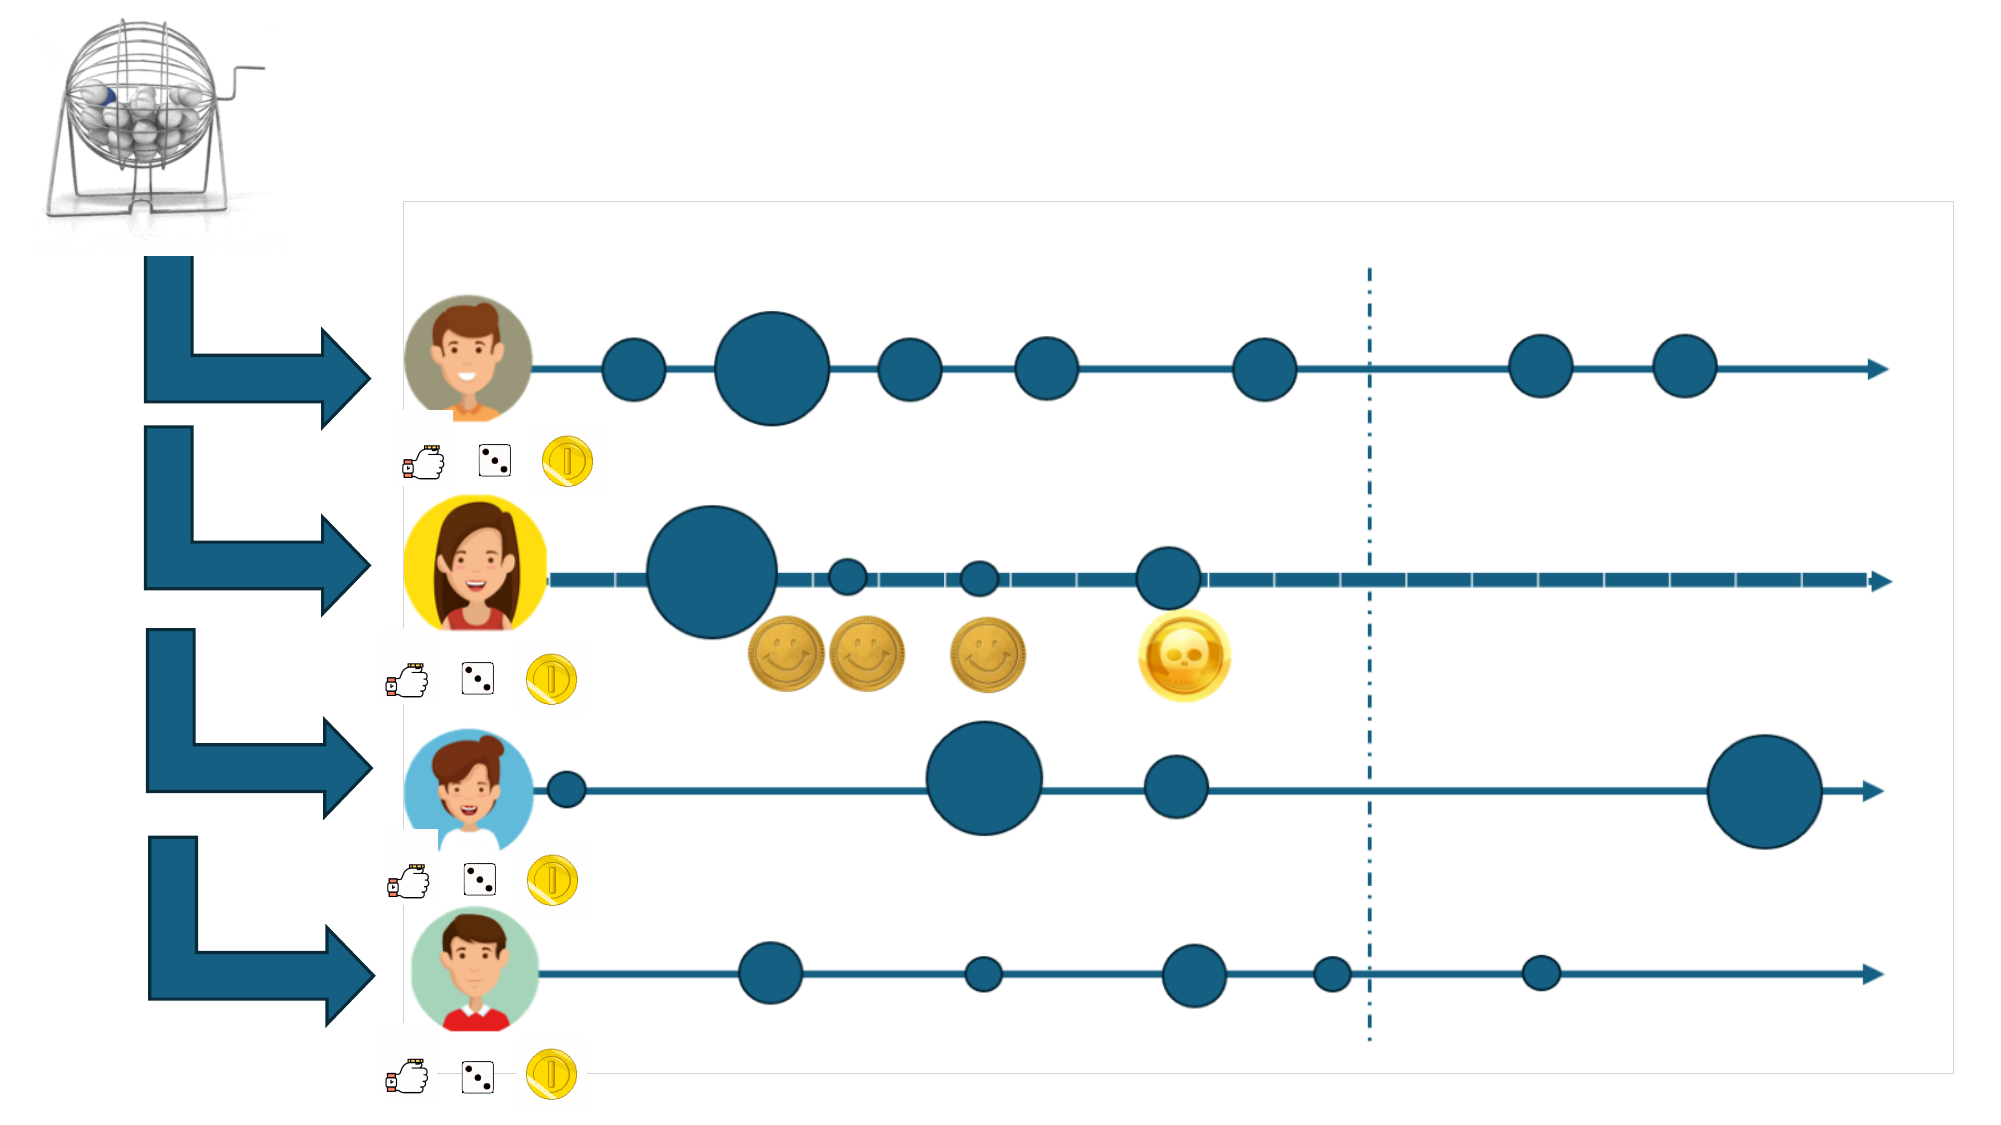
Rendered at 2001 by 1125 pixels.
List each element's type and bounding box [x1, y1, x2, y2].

text_box [148, 835, 376, 1028]
text_box [143, 256, 372, 431]
picture [382, 202, 1953, 1125]
text_box [145, 628, 374, 821]
picture [33, 4, 285, 256]
text_box [143, 425, 372, 618]
